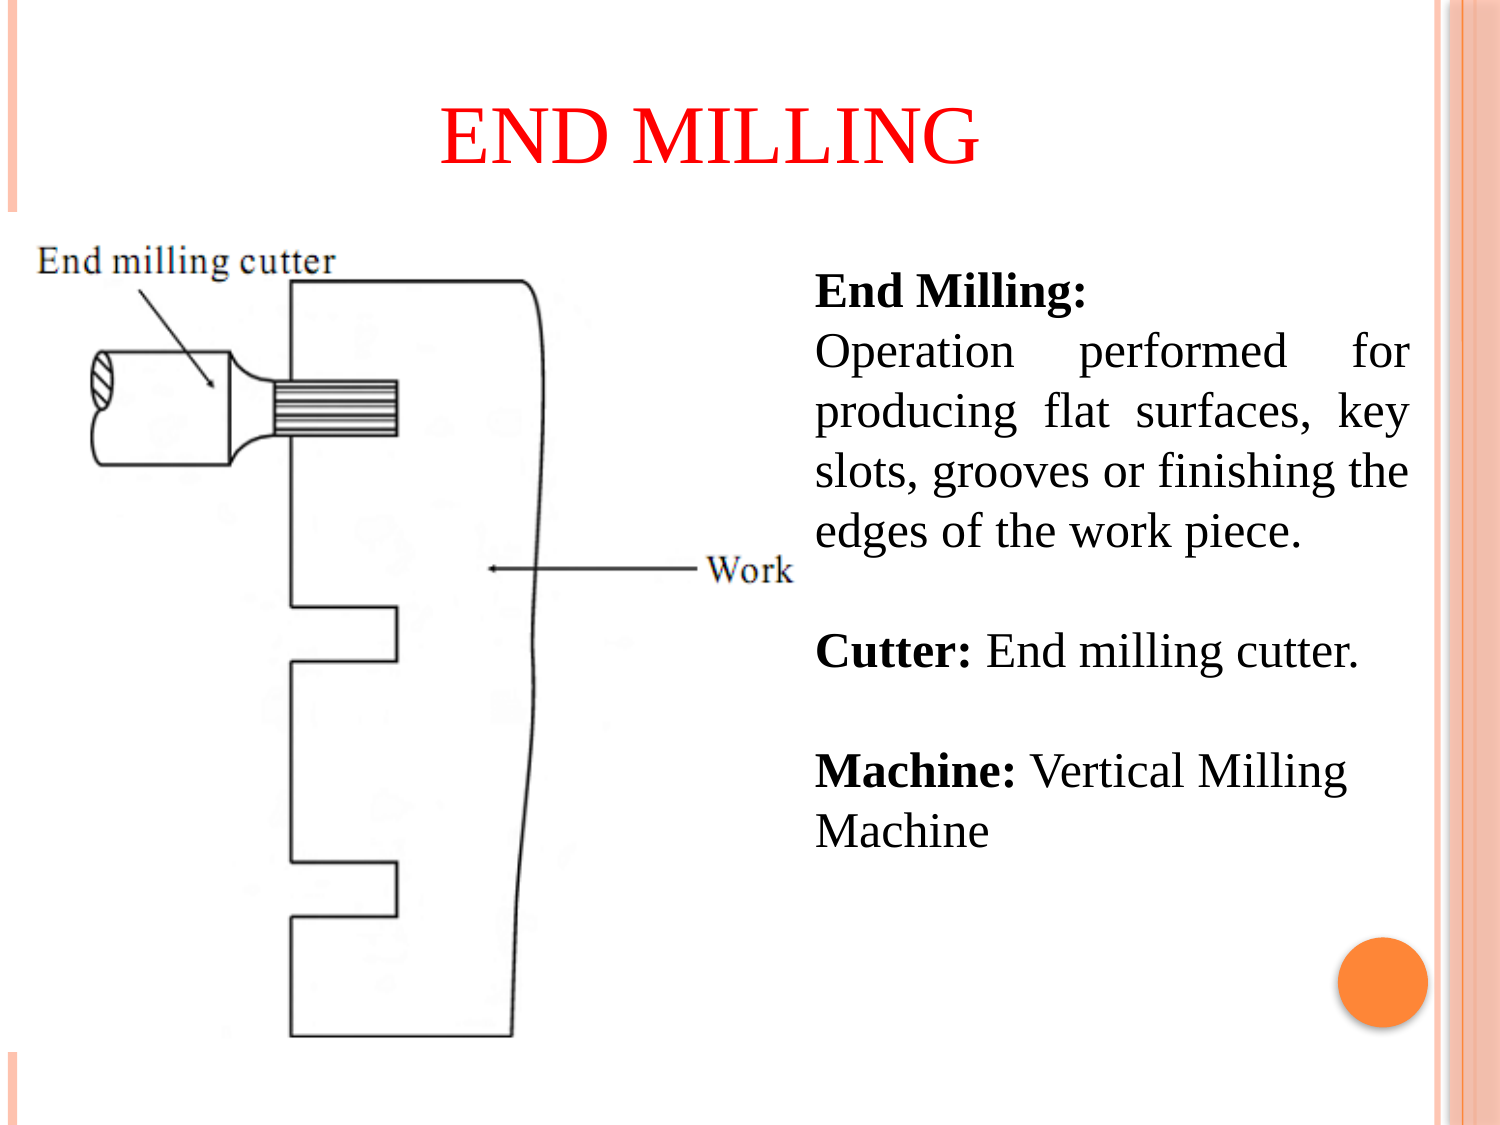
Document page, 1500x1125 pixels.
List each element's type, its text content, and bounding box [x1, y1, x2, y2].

picture [0, 211, 809, 1052]
text_box End Milling: Operation performed for producing flat surfaces, key slots, grooves or finishing the edges of the work piece. Cutter: End milling cutter. Machine: Vertical Milling Machine [815, 249, 1425, 865]
title END MILLING [425, 0, 1050, 188]
